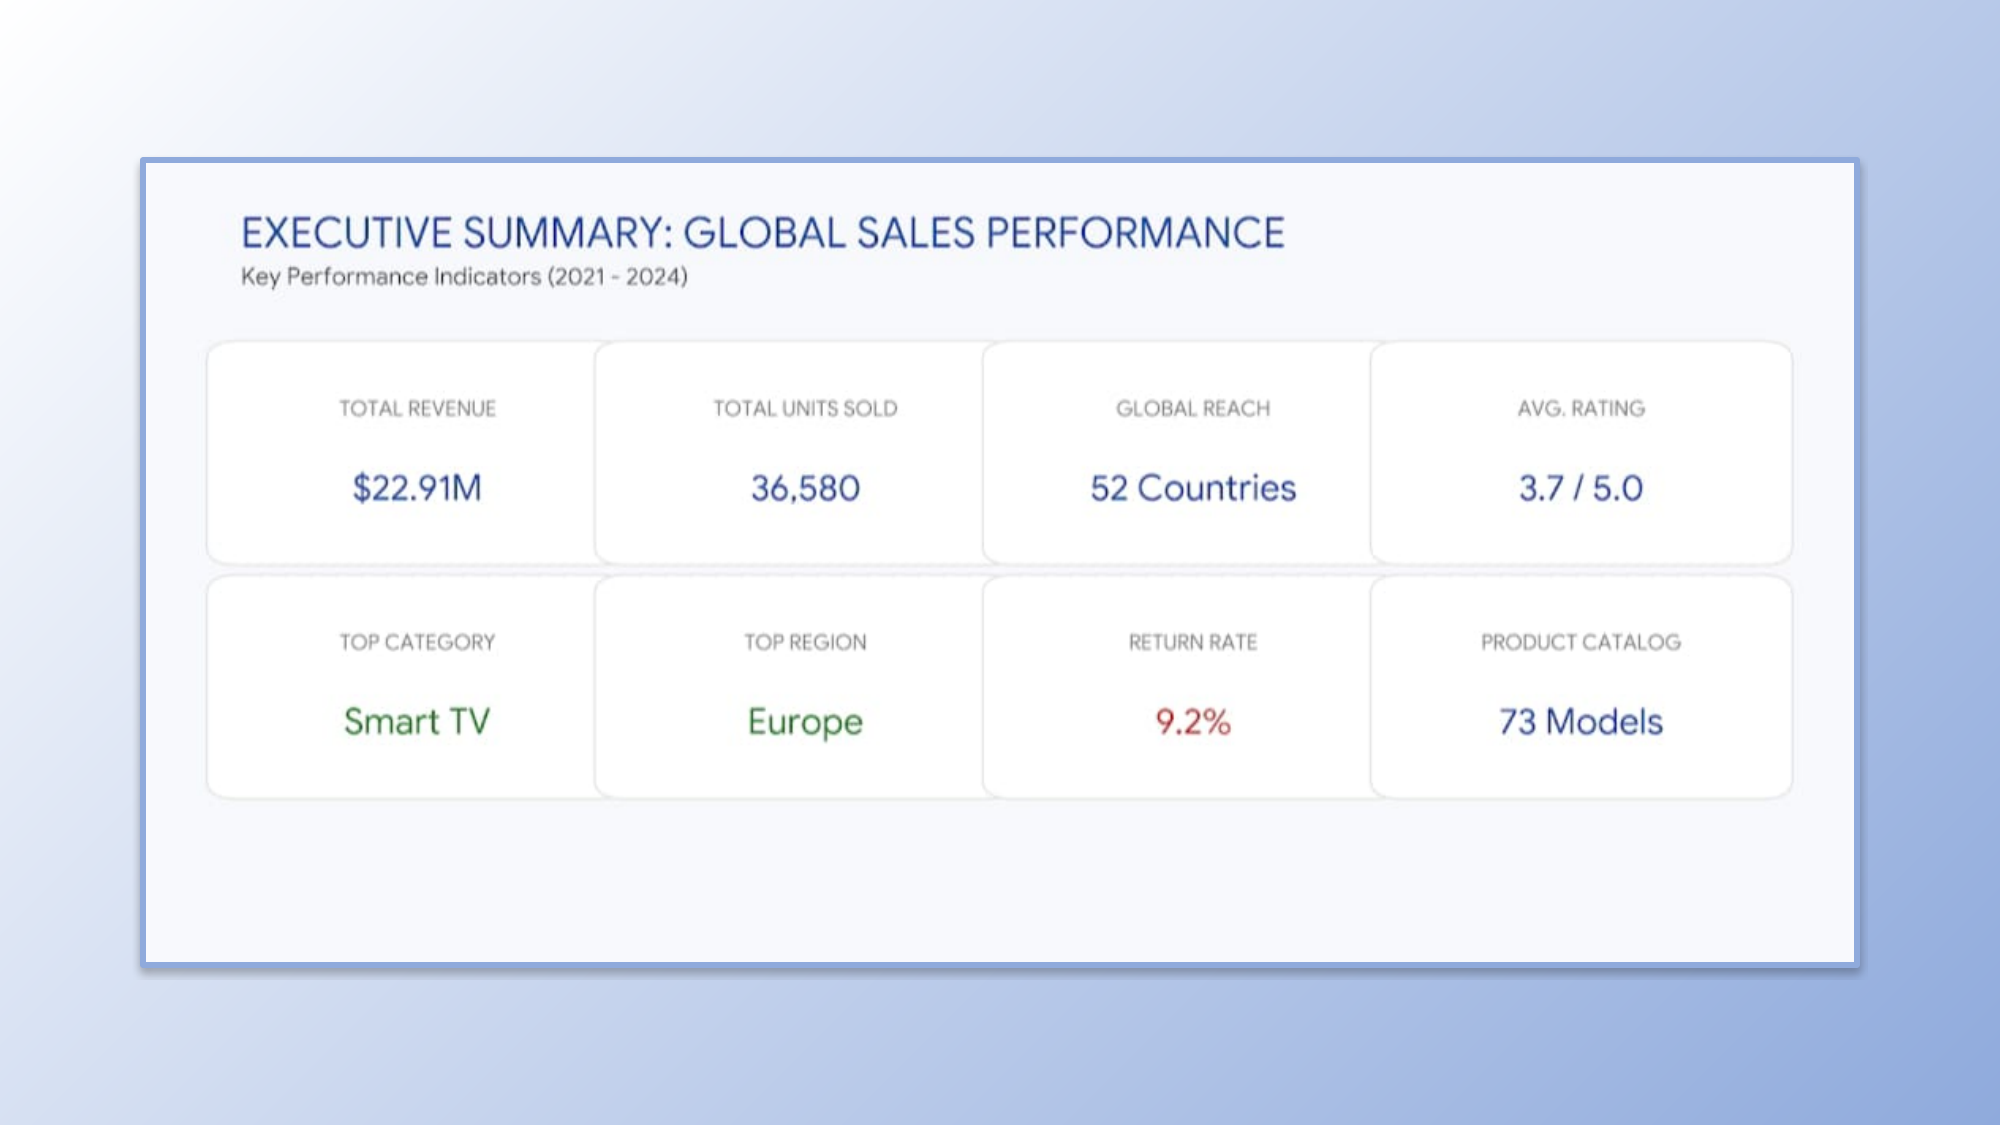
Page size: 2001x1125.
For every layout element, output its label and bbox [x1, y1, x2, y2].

list [146, 163, 1854, 962]
